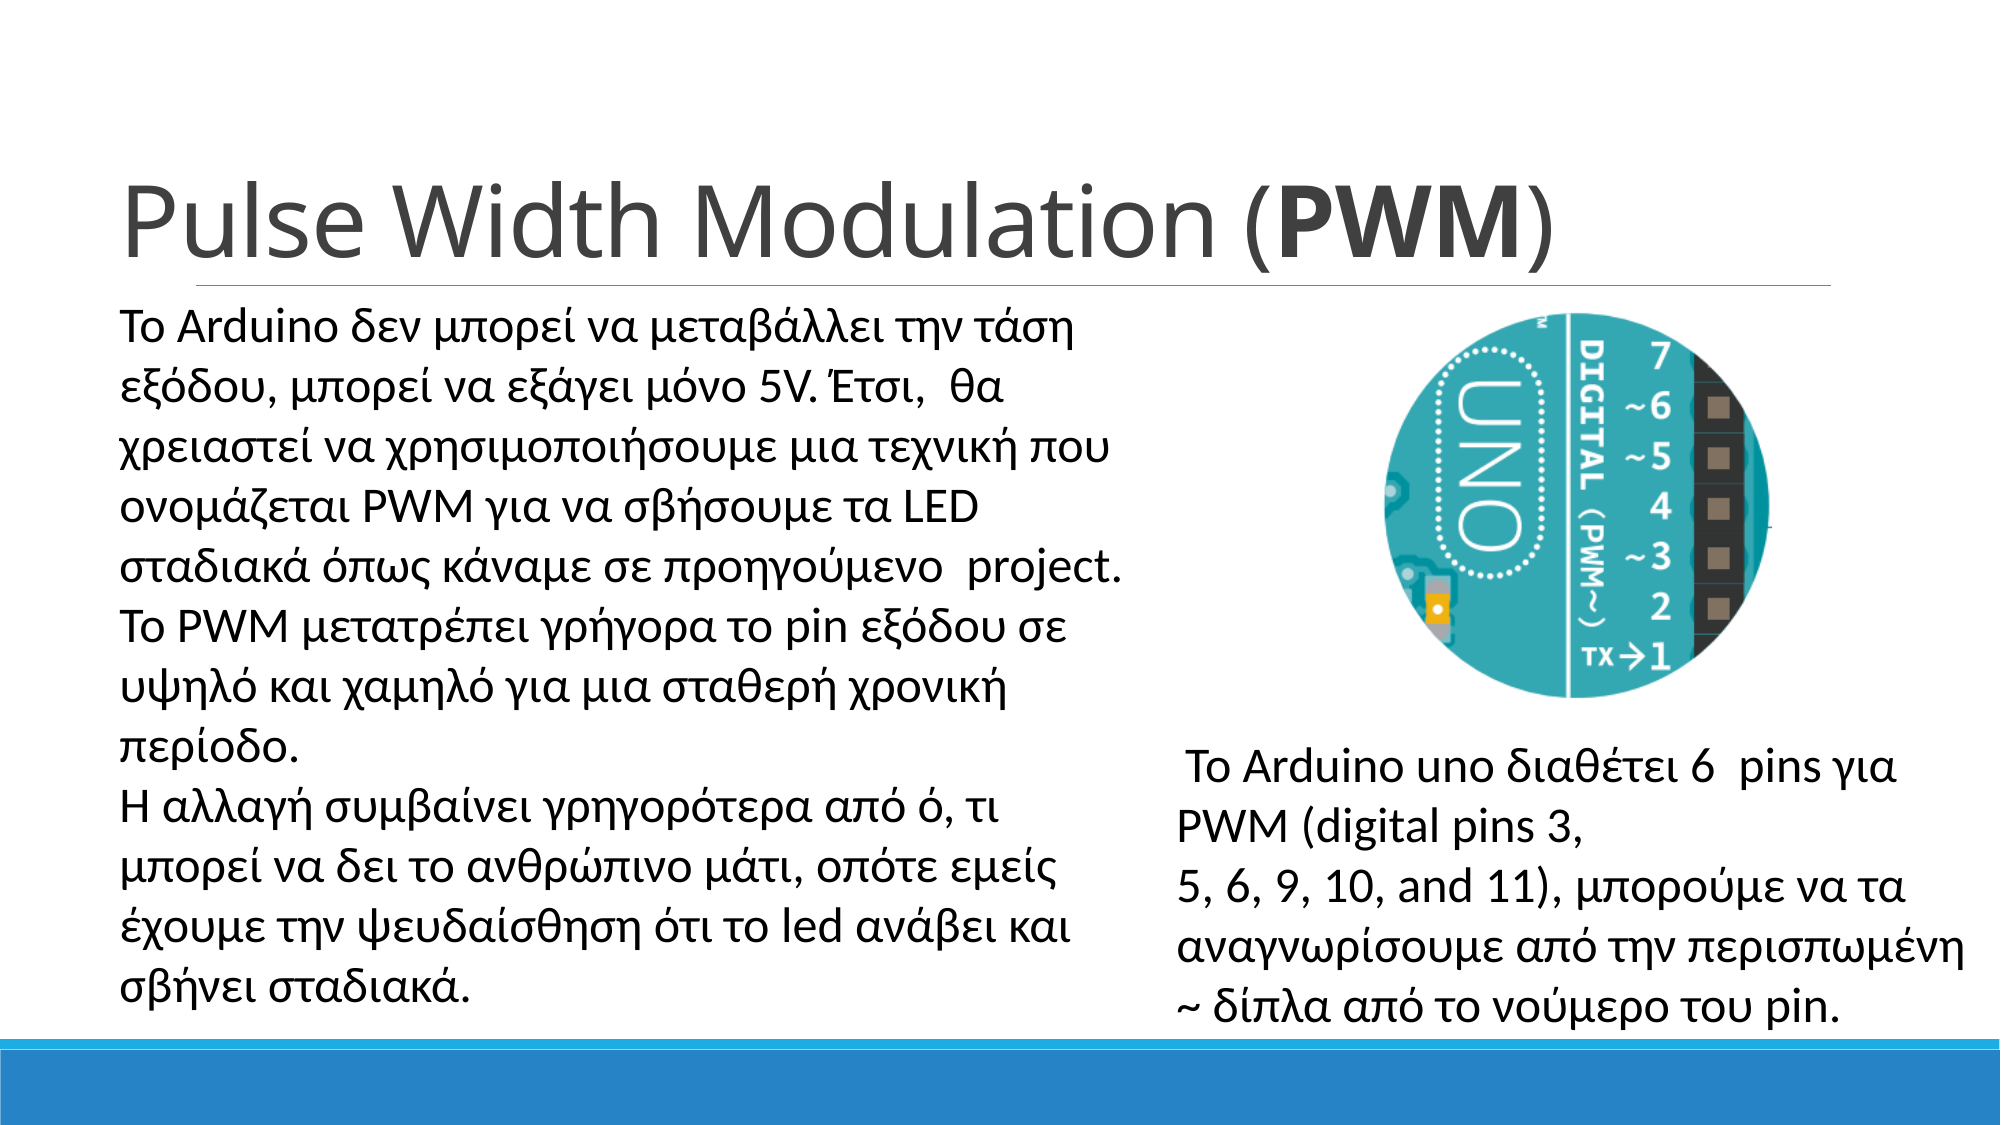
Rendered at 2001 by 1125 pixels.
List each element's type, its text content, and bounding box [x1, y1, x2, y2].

text_box Το Arduino uno διαθέτει 6 pins για PWM (digital pins 3, 5, 6, 9, 10, and 11), μπορούμε να τα αναγνωρίσουμε από την περισπωμένη ~ δίπλα από το νούμερο του pin. [1161, 725, 1989, 1041]
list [1377, 307, 1773, 704]
text_box Το Arduino δεν μπορεί να μεταβάλλει την τάση εξόδου, μπορεί να εξάγει μόνο 5V. Έτσι, θα χρειαστεί να χρησιμοποιήσουμε μια τεχνική που ονομάζεται PWM για να σβήσουμε τα LED σταδιακά όπως κάναμε σε προηγούμενο project. Το PWM μετατρέπει γρήγορα το pin εξόδου σε υψηλό και χαμηλό για μια σταθερή χρονική περίοδο. Η αλλαγή συμβαίνει γρηγορότερα από ό, τι μπορεί να δει το ανθρώπινο μάτι, οπότε εμείς έχουμε την ψευδαίσθηση ότι το led ανάβει και σβήνει σταδιακά. [104, 284, 1152, 1020]
title Pulse Width Modulation (PWM) [104, 47, 1830, 285]
